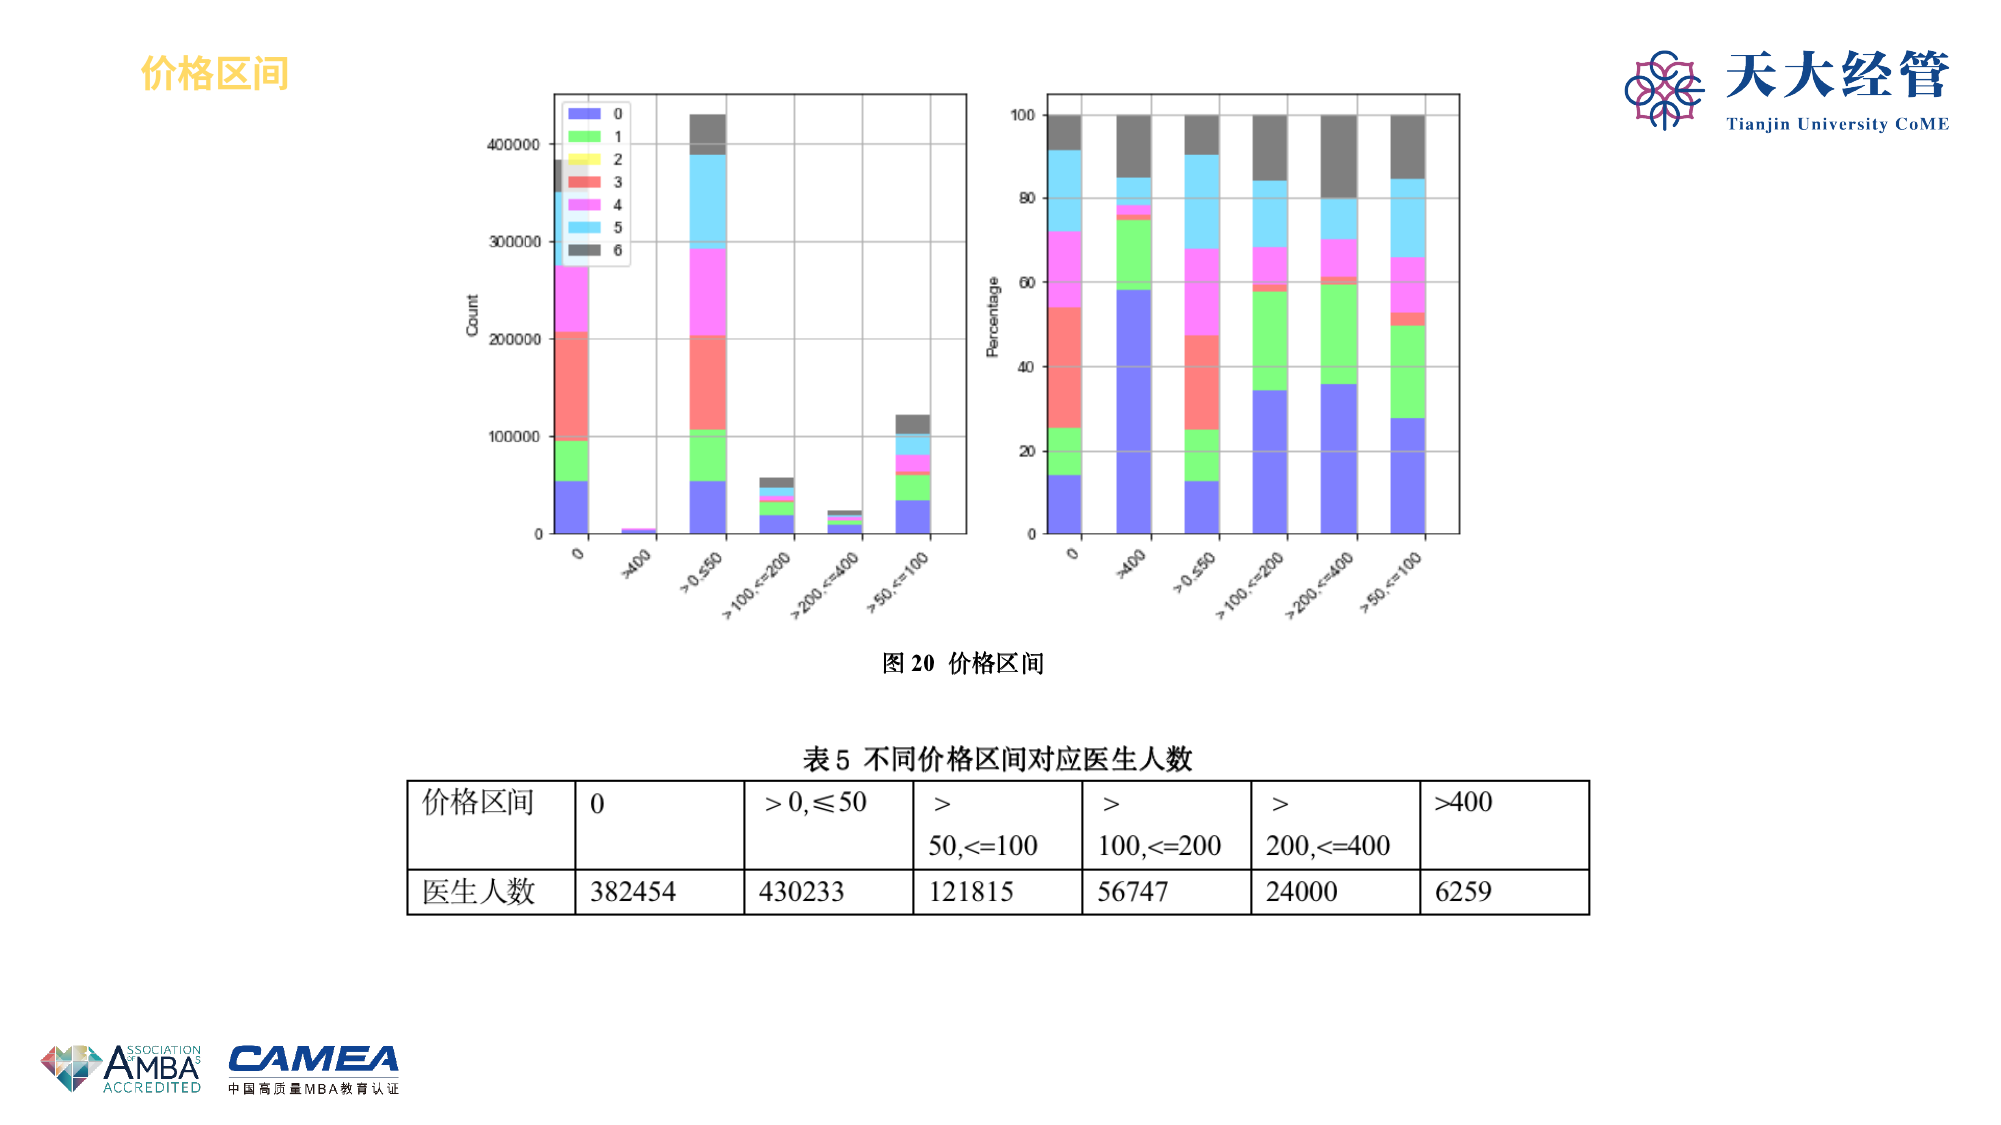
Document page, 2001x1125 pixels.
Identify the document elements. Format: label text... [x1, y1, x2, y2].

text_box 价格区间 [0, 42, 435, 103]
picture [0, 1014, 502, 1125]
picture [1573, 0, 2000, 292]
picture [371, 715, 1629, 947]
picture [434, 74, 1514, 684]
